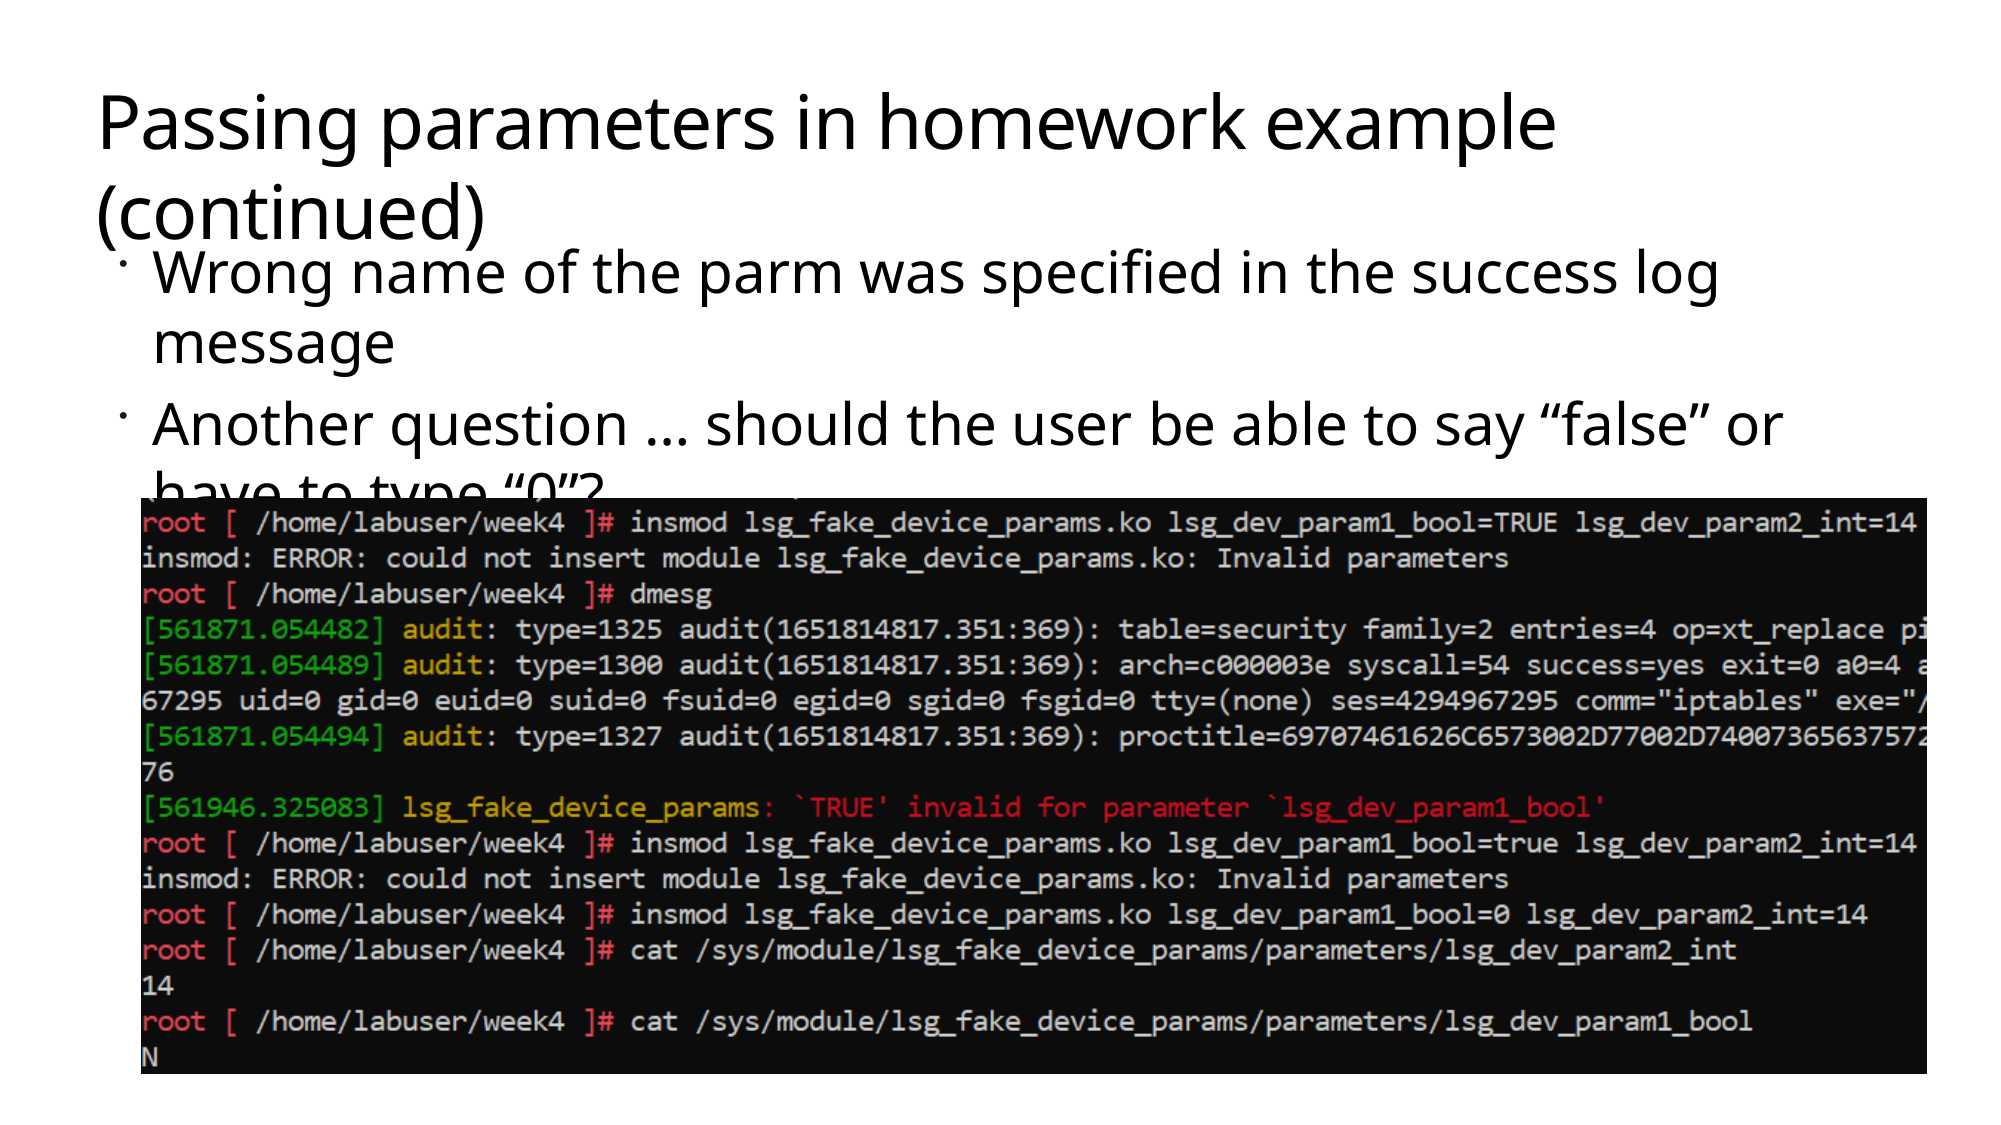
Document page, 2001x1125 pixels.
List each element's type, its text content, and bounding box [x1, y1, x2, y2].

picture [141, 498, 1927, 1074]
title Passing parameters in homework example (continued) [96, 75, 1904, 166]
list Wrong name of the parm was specified in the success log message Another question … should the user be able to say “false” or have to type “0”? [95, 235, 1904, 632]
